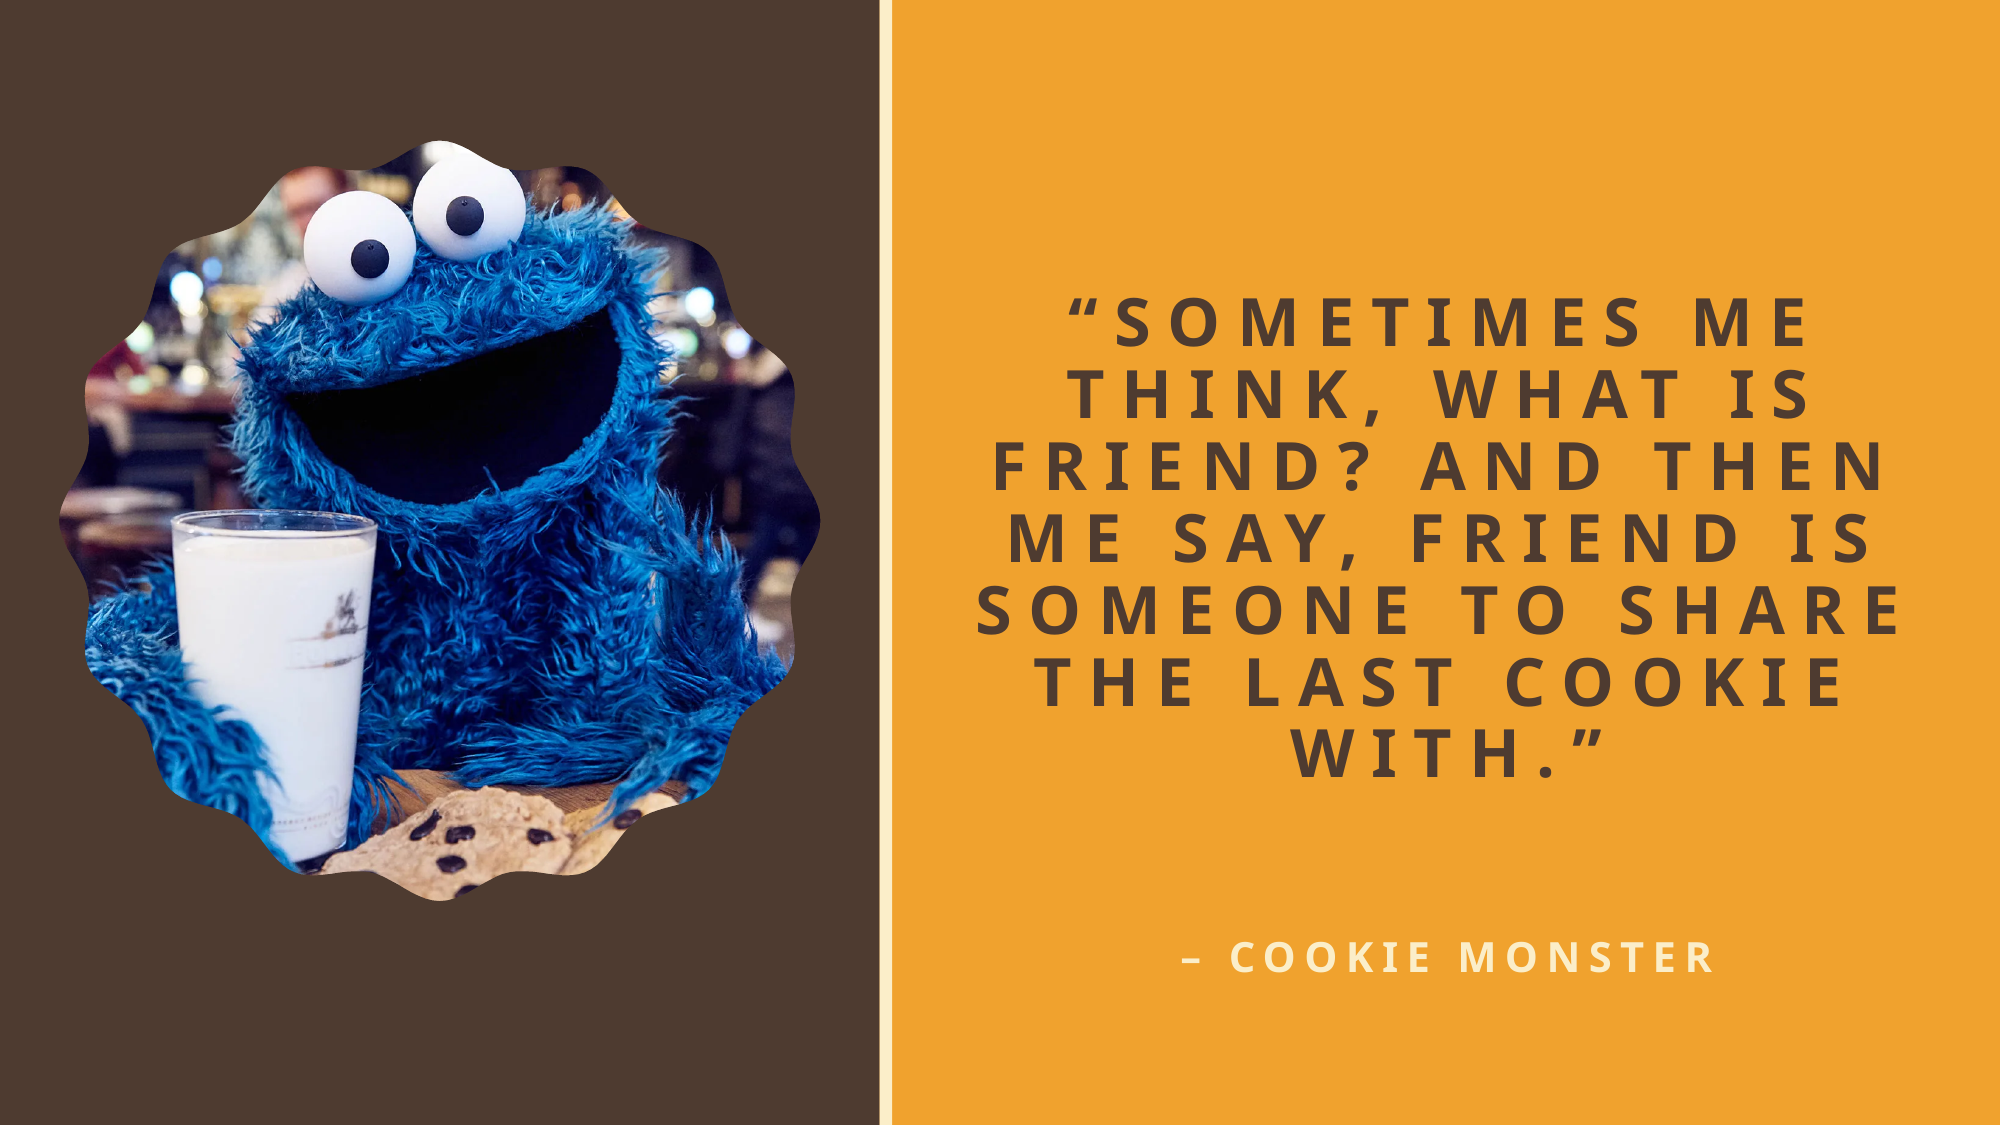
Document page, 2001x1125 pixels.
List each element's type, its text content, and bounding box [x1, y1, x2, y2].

text_box [879, 0, 893, 1125]
text_box [0, 0, 879, 1125]
title “Sometimes me think, what is friend? And then me say, friend is someone to share the last cookie with.” [951, 180, 1942, 902]
list – Cookie Monster [951, 923, 1942, 1045]
picture [30, 137, 850, 944]
text_box [893, 0, 2000, 1125]
